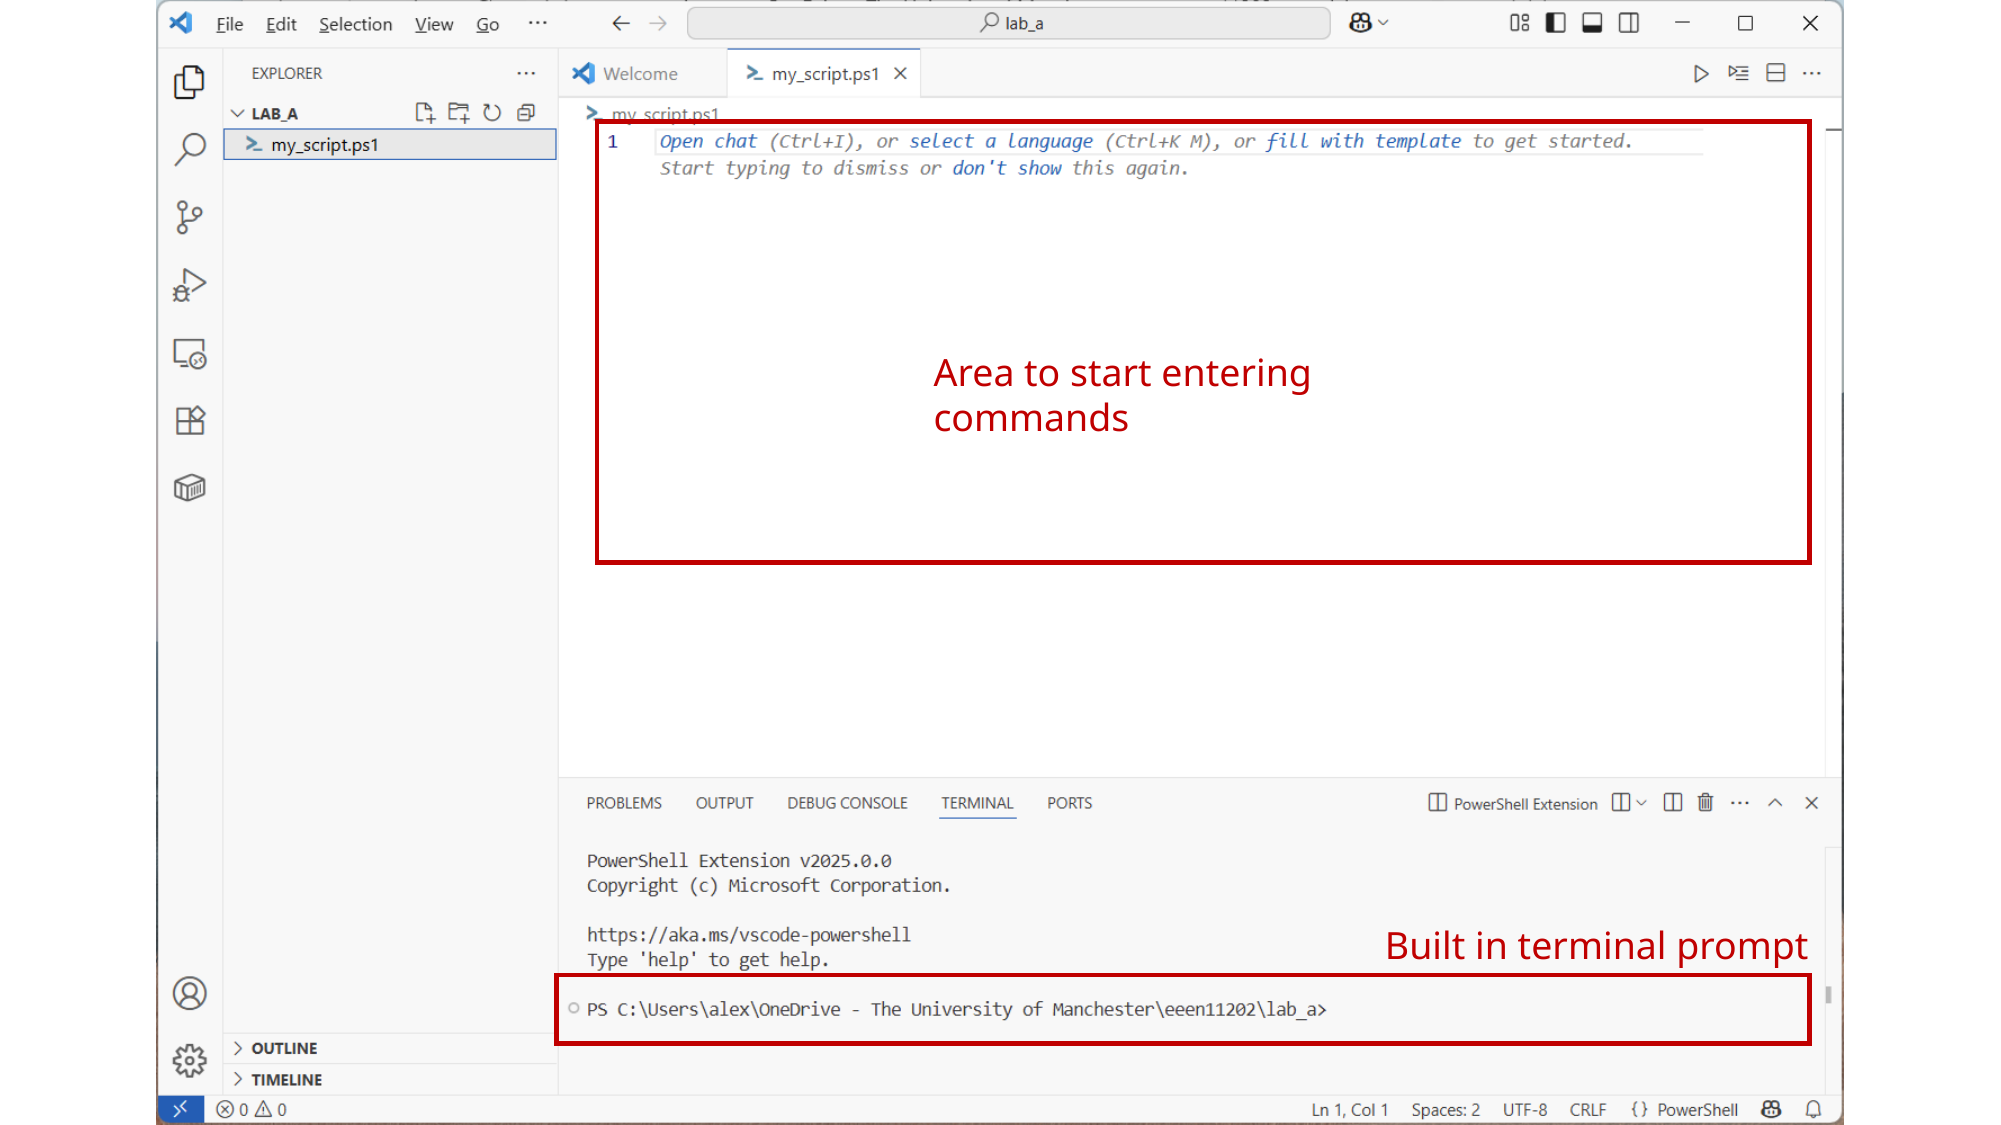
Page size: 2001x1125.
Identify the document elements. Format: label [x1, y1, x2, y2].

picture [155, 0, 1845, 1125]
